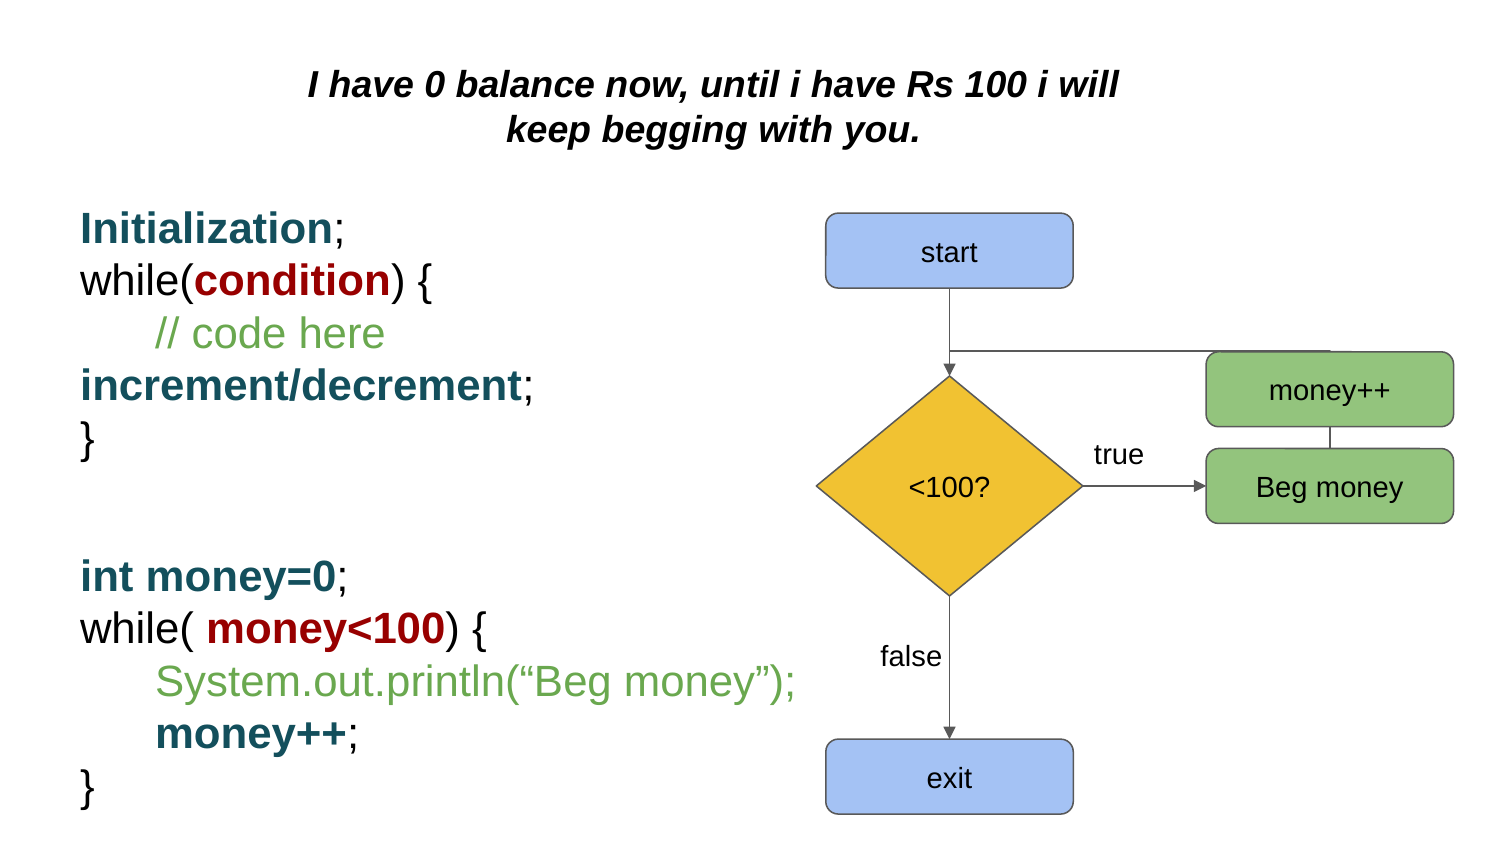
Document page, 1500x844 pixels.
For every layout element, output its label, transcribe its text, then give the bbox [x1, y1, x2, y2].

text_box <100? [816, 376, 1082, 596]
text_box false [878, 675, 981, 687]
text_box money++ [1206, 351, 1454, 427]
text_box exit [878, 739, 1074, 815]
text_box start [878, 213, 1074, 289]
text_box true [1078, 420, 1122, 486]
text_box Initialization; while(condition) { // code here increment/decrement; } [65, 184, 878, 477]
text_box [1127, 173, 1153, 555]
text_box I have 0 balance now, until i have Rs 100 i will keep begging with you. [255, 44, 1172, 165]
text_box Beg money [1206, 448, 1454, 524]
text_box true [1157, 420, 1230, 486]
text_box false [878, 621, 981, 667]
text_box int money=0; while( money<100) { System.out.println(“Beg money”); money++; } [65, 532, 878, 825]
